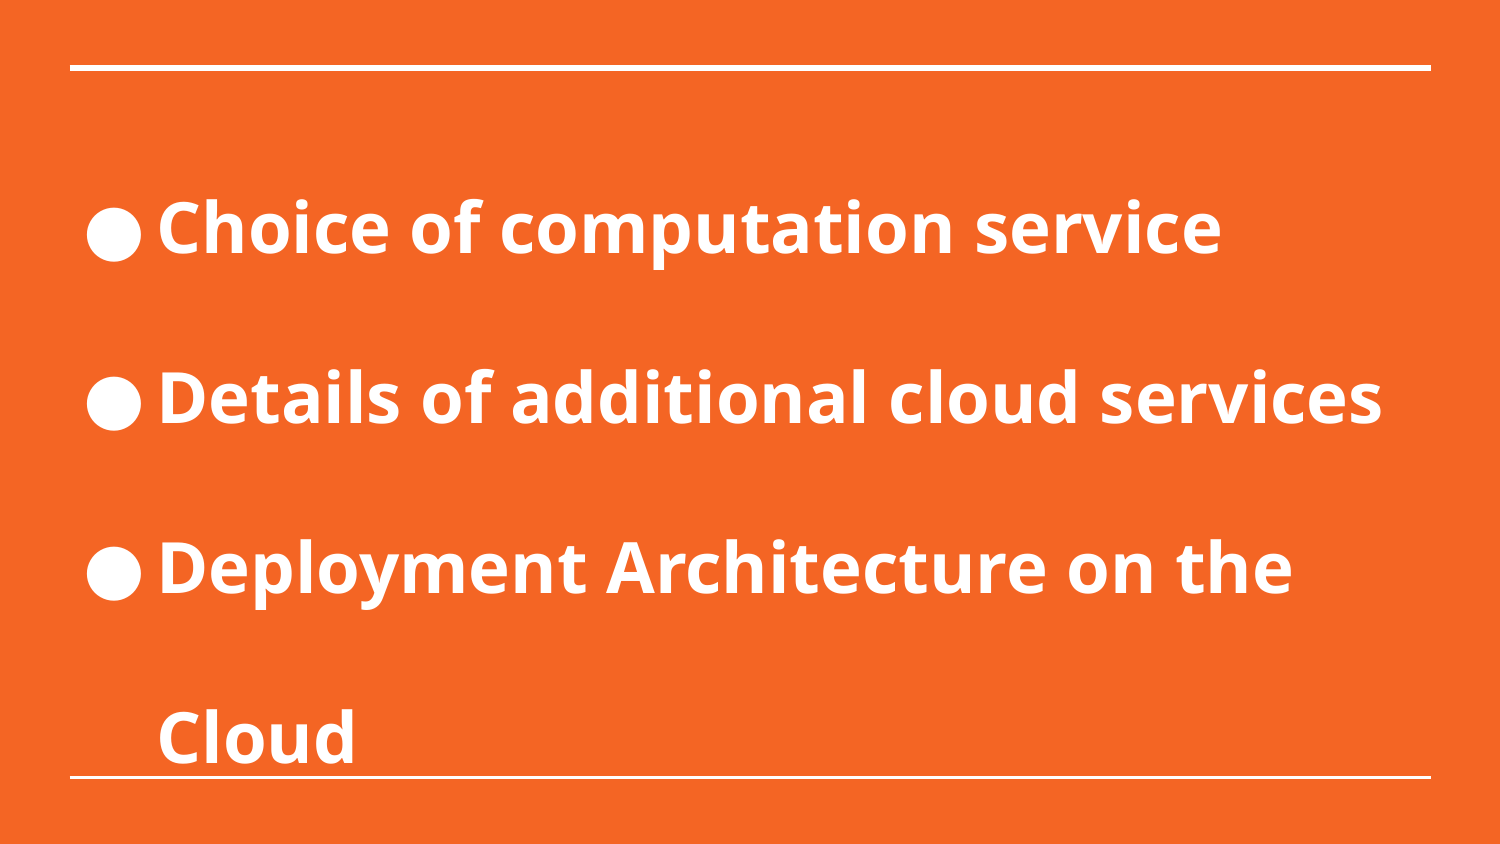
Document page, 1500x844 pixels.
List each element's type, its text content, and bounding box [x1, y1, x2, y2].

title Choice of computation service Details of additional cloud services Deployment Architecture on the Cloud [66, 396, 1428, 650]
